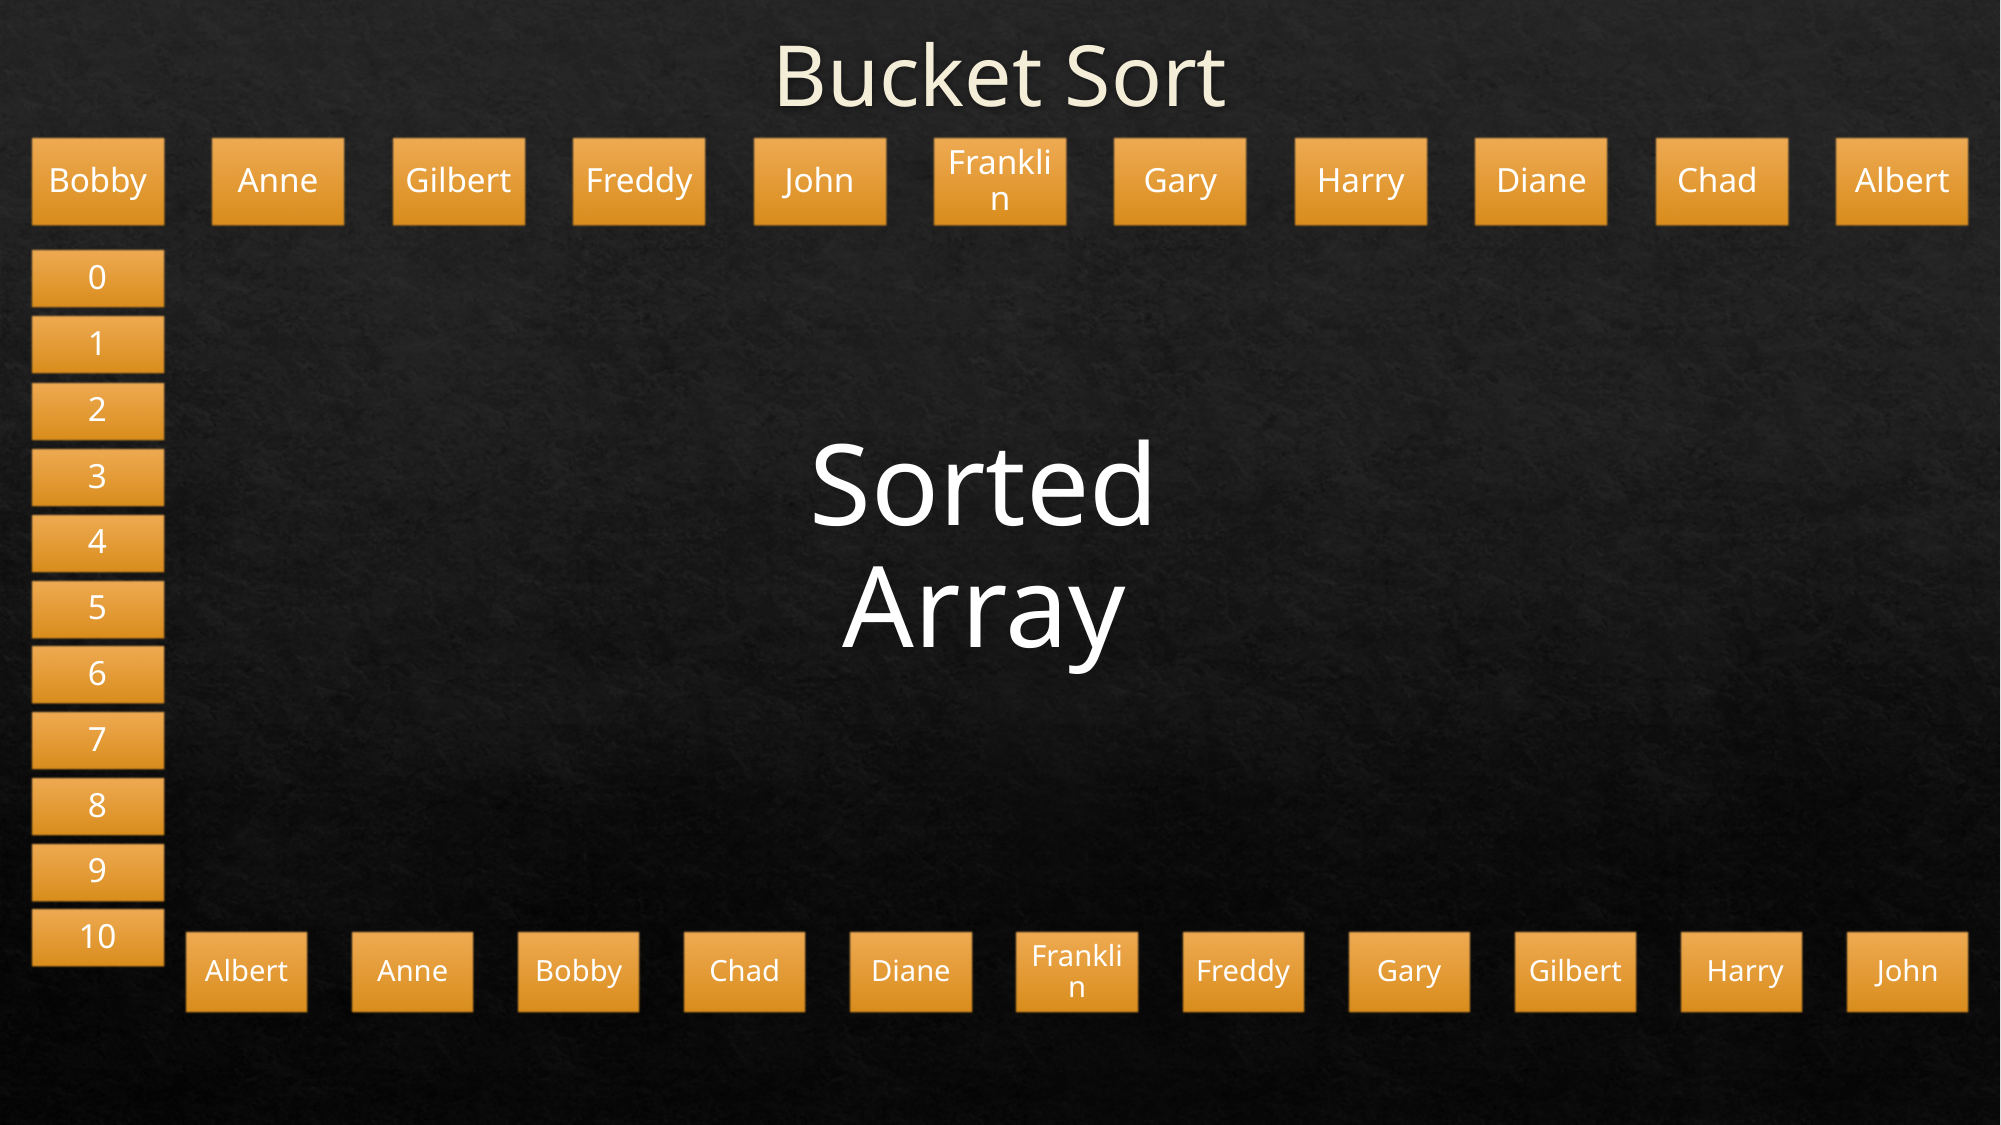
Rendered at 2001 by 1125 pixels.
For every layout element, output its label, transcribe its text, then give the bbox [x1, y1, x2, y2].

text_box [29, 512, 166, 574]
title Bucket Sort [150, 26, 1850, 94]
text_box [29, 380, 166, 442]
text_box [29, 841, 166, 903]
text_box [29, 776, 166, 837]
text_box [29, 710, 166, 771]
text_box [29, 319, 166, 375]
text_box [29, 447, 166, 508]
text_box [29, 578, 166, 640]
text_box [184, 903, 1971, 1041]
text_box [29, 907, 166, 969]
text_box Sorted Array [673, 441, 1296, 659]
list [29, 98, 1971, 265]
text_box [29, 248, 166, 310]
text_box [29, 644, 166, 706]
